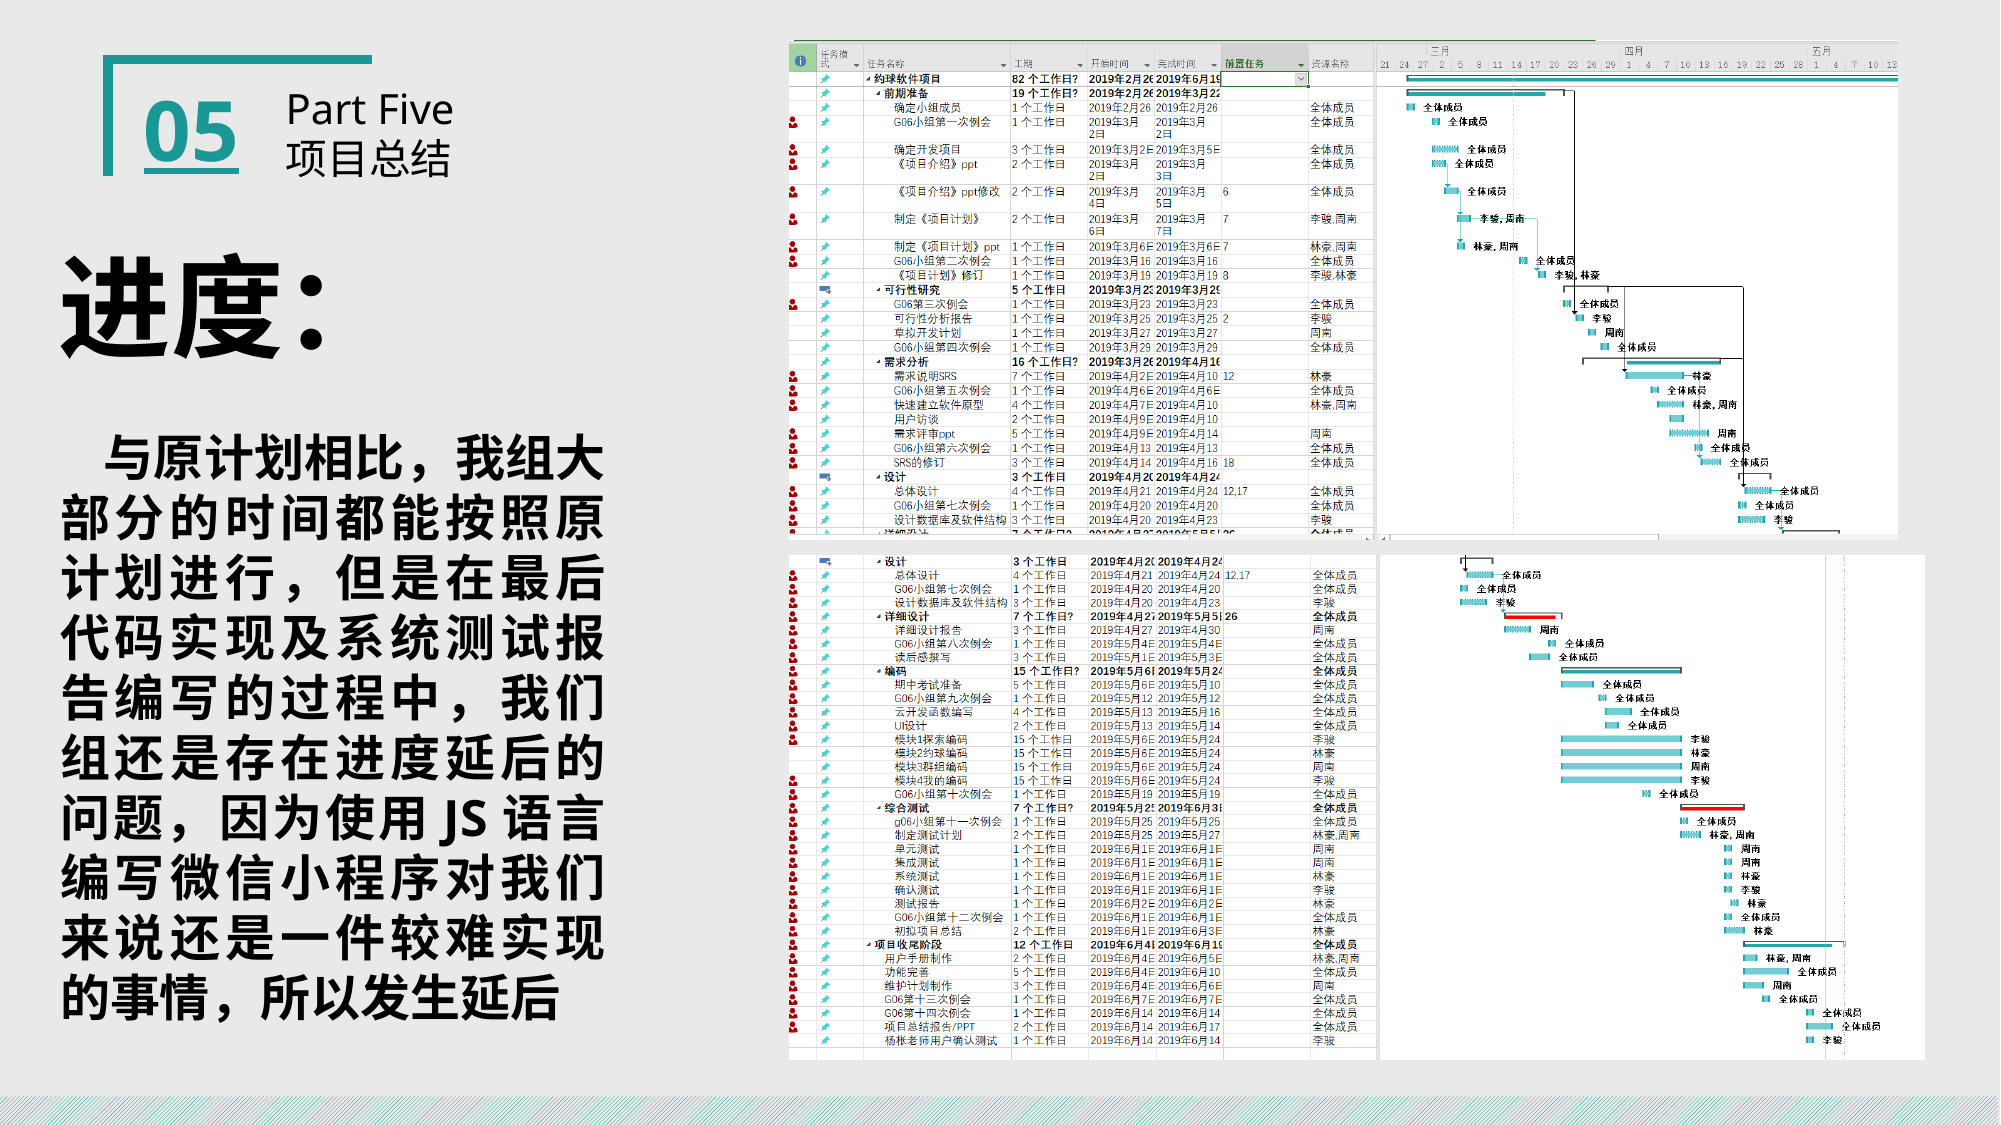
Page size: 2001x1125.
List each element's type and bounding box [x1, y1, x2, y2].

text_box [45, 418, 621, 1034]
picture [789, 40, 1898, 541]
text_box [0, 229, 789, 380]
text_box [0, 0, 2000, 190]
picture [789, 555, 1925, 1060]
